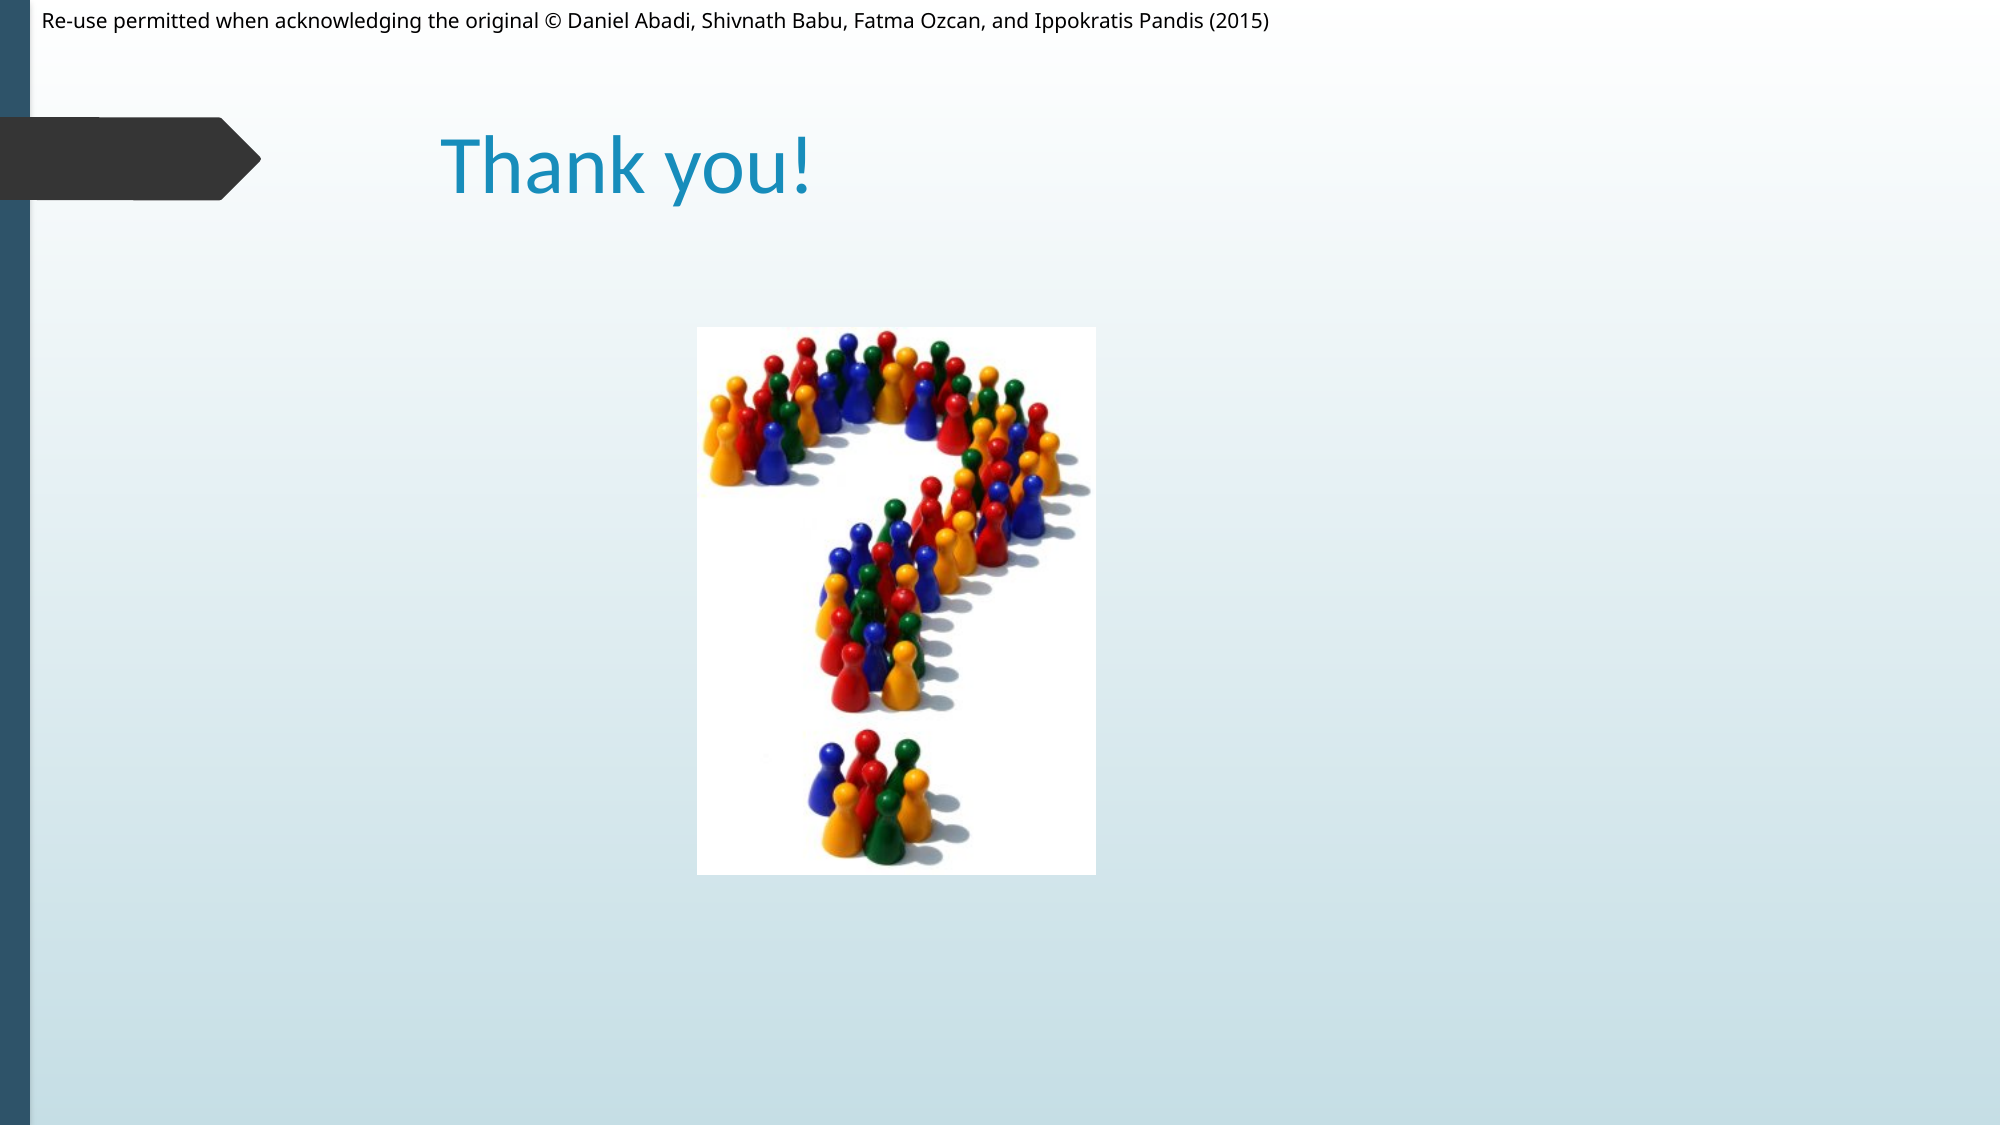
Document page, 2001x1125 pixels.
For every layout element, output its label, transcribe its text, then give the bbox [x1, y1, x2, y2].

title Thank you! [425, 102, 1888, 313]
picture [697, 327, 1096, 875]
